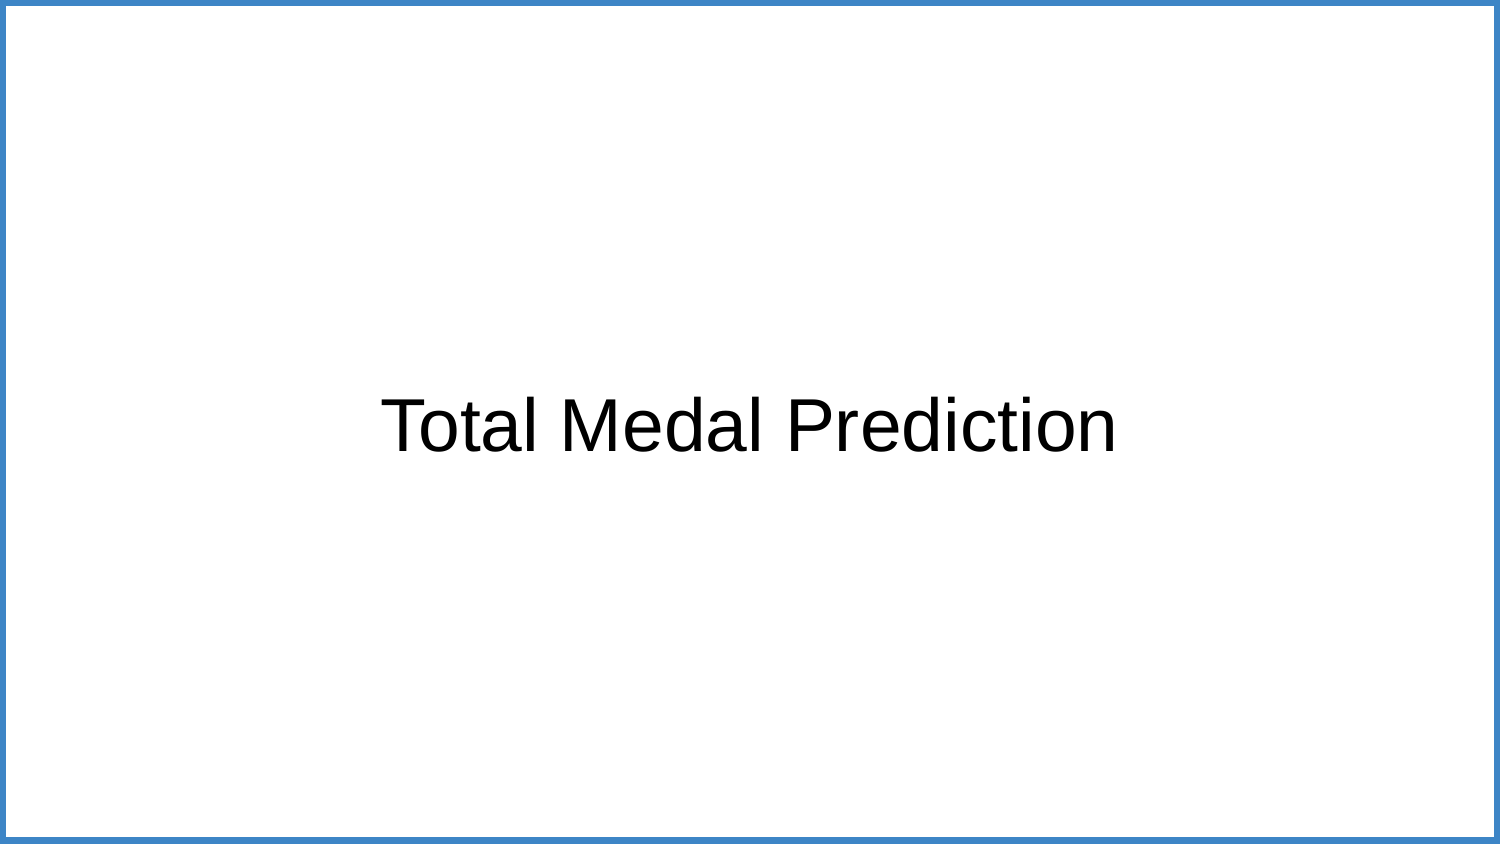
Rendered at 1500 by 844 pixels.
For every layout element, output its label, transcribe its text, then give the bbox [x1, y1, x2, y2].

title Total Medal Prediction [51, 352, 1449, 491]
